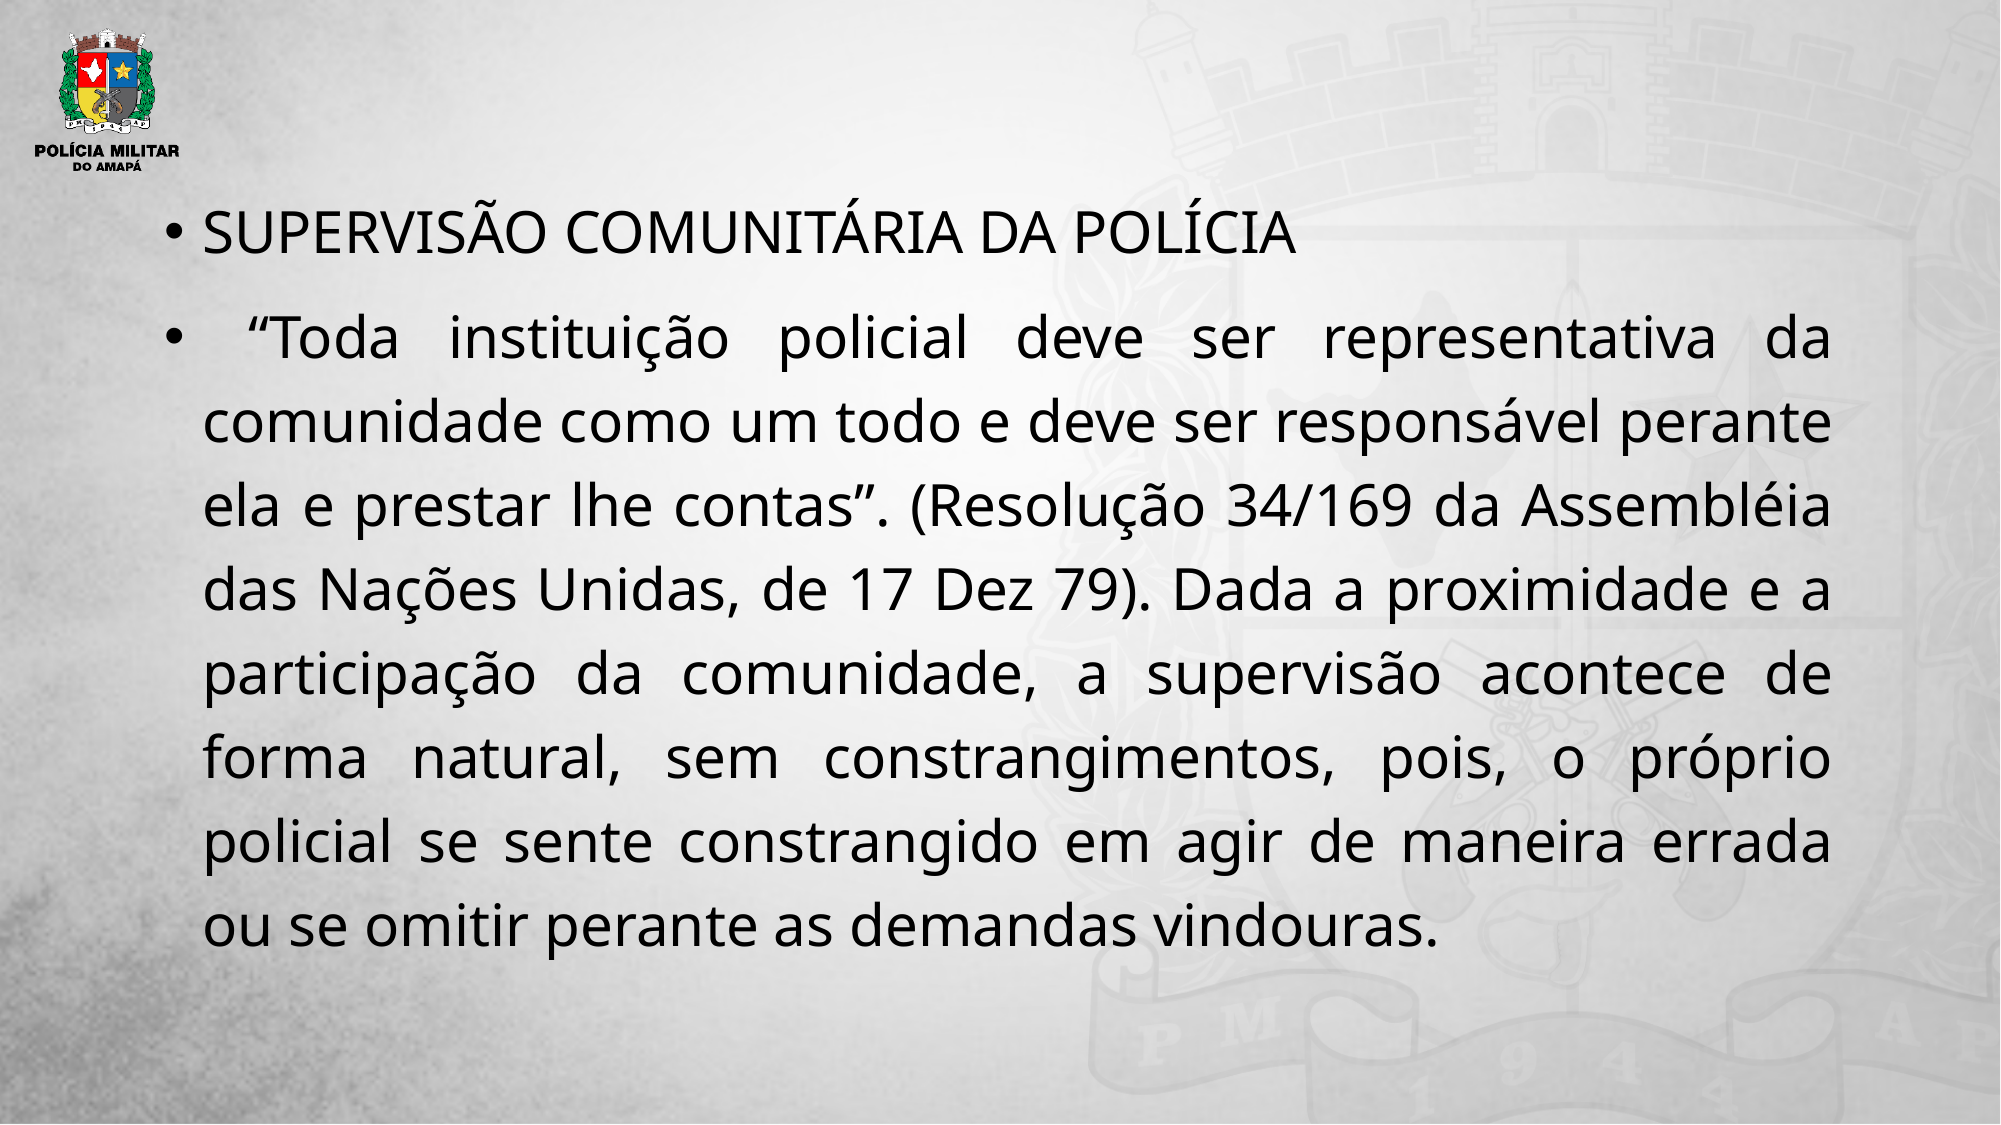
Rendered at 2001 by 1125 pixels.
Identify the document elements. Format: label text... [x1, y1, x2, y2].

picture [0, 0, 2001, 1125]
list SUPERVISÃO COMUNITÁRIA DA POLÍCIA “Toda instituição policial deve ser representativa da comunidade como um todo e deve ser responsável perante ela e prestar lhe contas”. (Resolução 34/169 da Assembléia das Nações Unidas, de 17 Dez 79). Dada a proximidade e a participação da comunidade, a supervisão acontece de forma natural, sem constrangimentos, pois, o próprio policial se sente constrangido em agir de maneira errada ou se omitir perante as demandas vindouras. [149, 174, 1849, 950]
